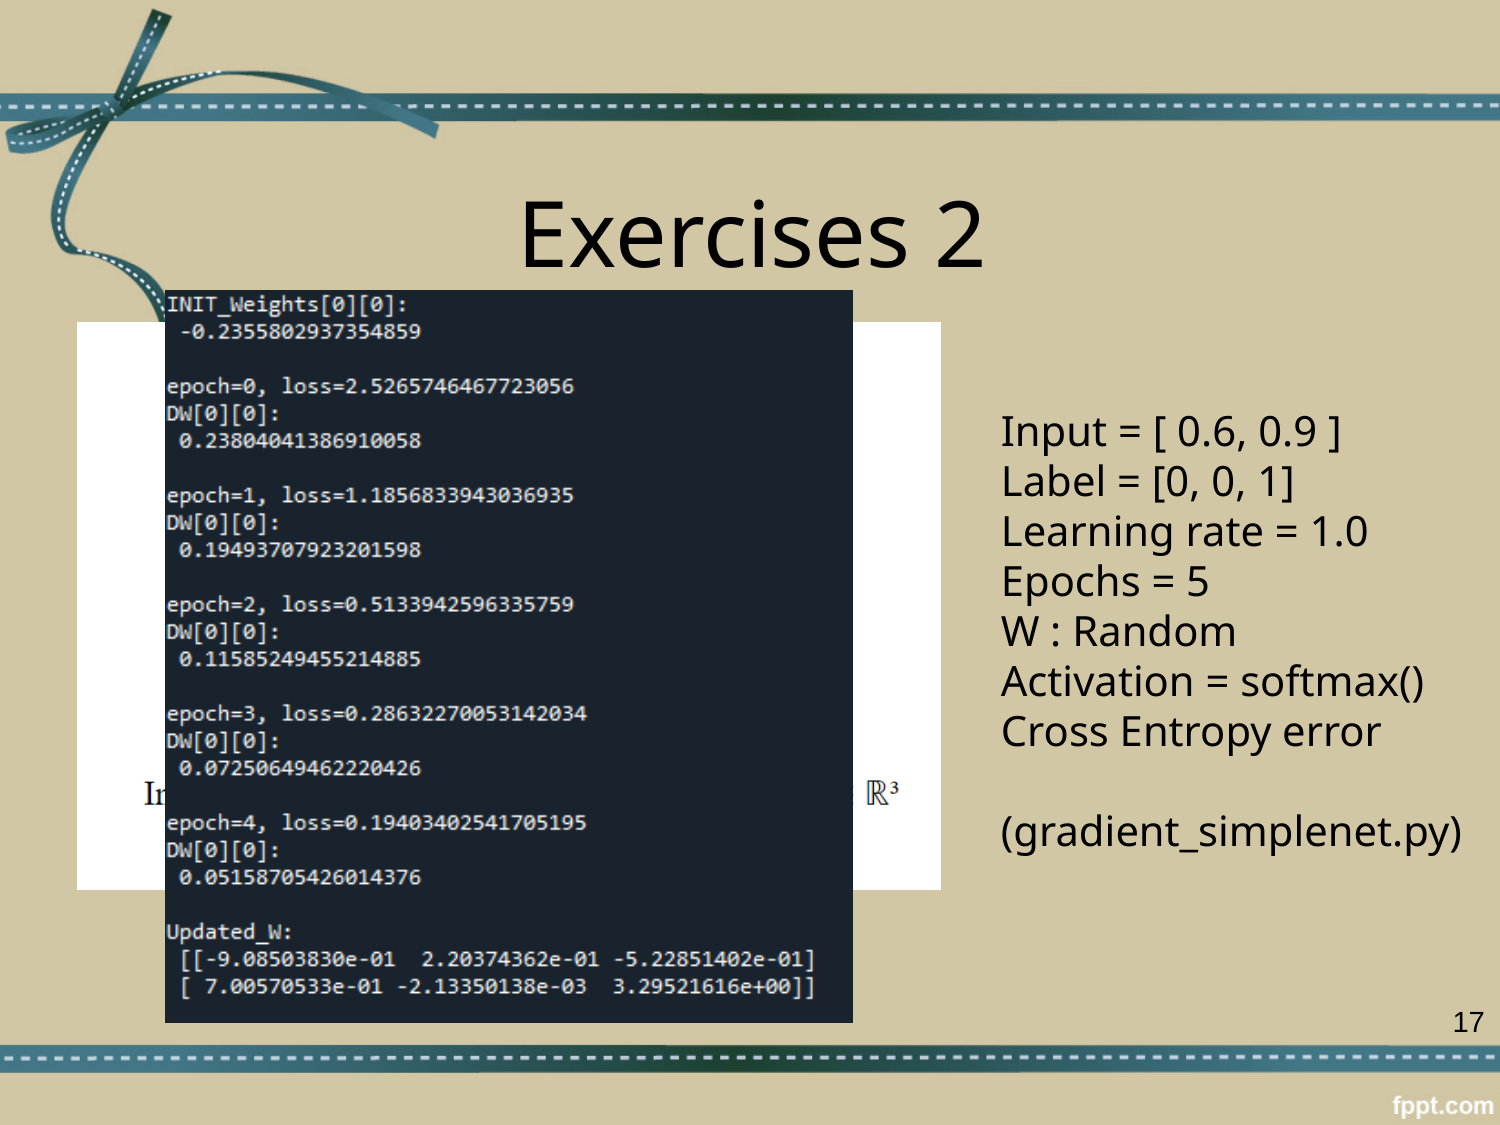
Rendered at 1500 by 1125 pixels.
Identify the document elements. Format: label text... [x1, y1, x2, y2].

title Exercises 2 [77, 137, 1428, 325]
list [853, 322, 941, 890]
text_box Input = [ 0.6, 0.9 ] Label = [0, 0, 1] Learning rate = 1.0 Epochs = 5 W : Random Activation = softmax() Cross Entropy error (gradient_simplenet.py) [986, 397, 1478, 863]
slide_number 17 [1149, 995, 1500, 1074]
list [77, 322, 165, 890]
picture [0, 0, 1500, 1125]
